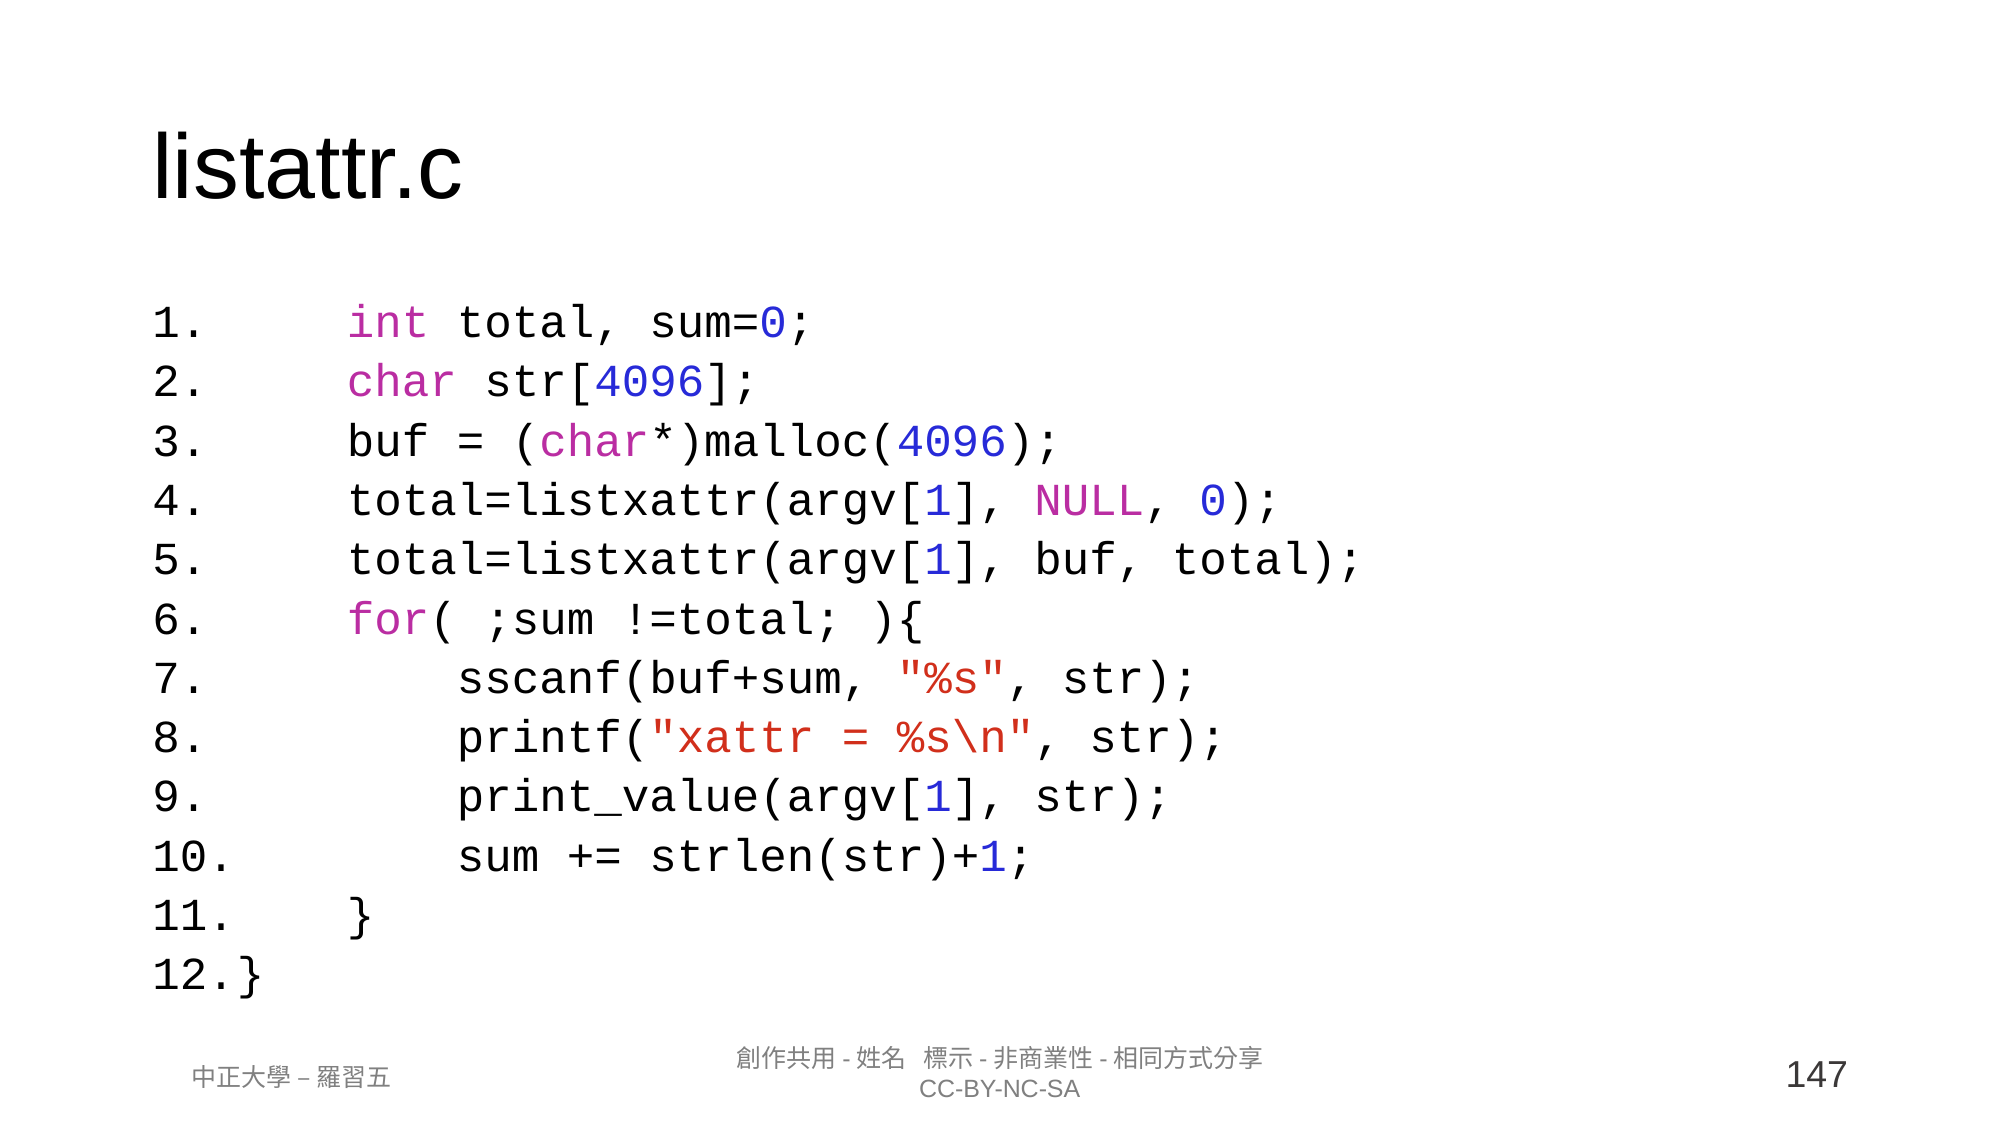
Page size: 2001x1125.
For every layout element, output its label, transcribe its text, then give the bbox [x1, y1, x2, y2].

text_box listattr.c [137, 59, 1863, 278]
text_box int total, sum=0; char str[4096]; buf = (char*)malloc(4096); total=listxattr(argv[1], NULL, 0); total=listxattr(argv[1], buf, total); for( ;sum !=total; ){ sscanf(buf+sum, "%s", str); printf("xattr = %s\n", str); print_value(argv[1], str); sum += strlen(str)+1; } } [137, 299, 1863, 1014]
